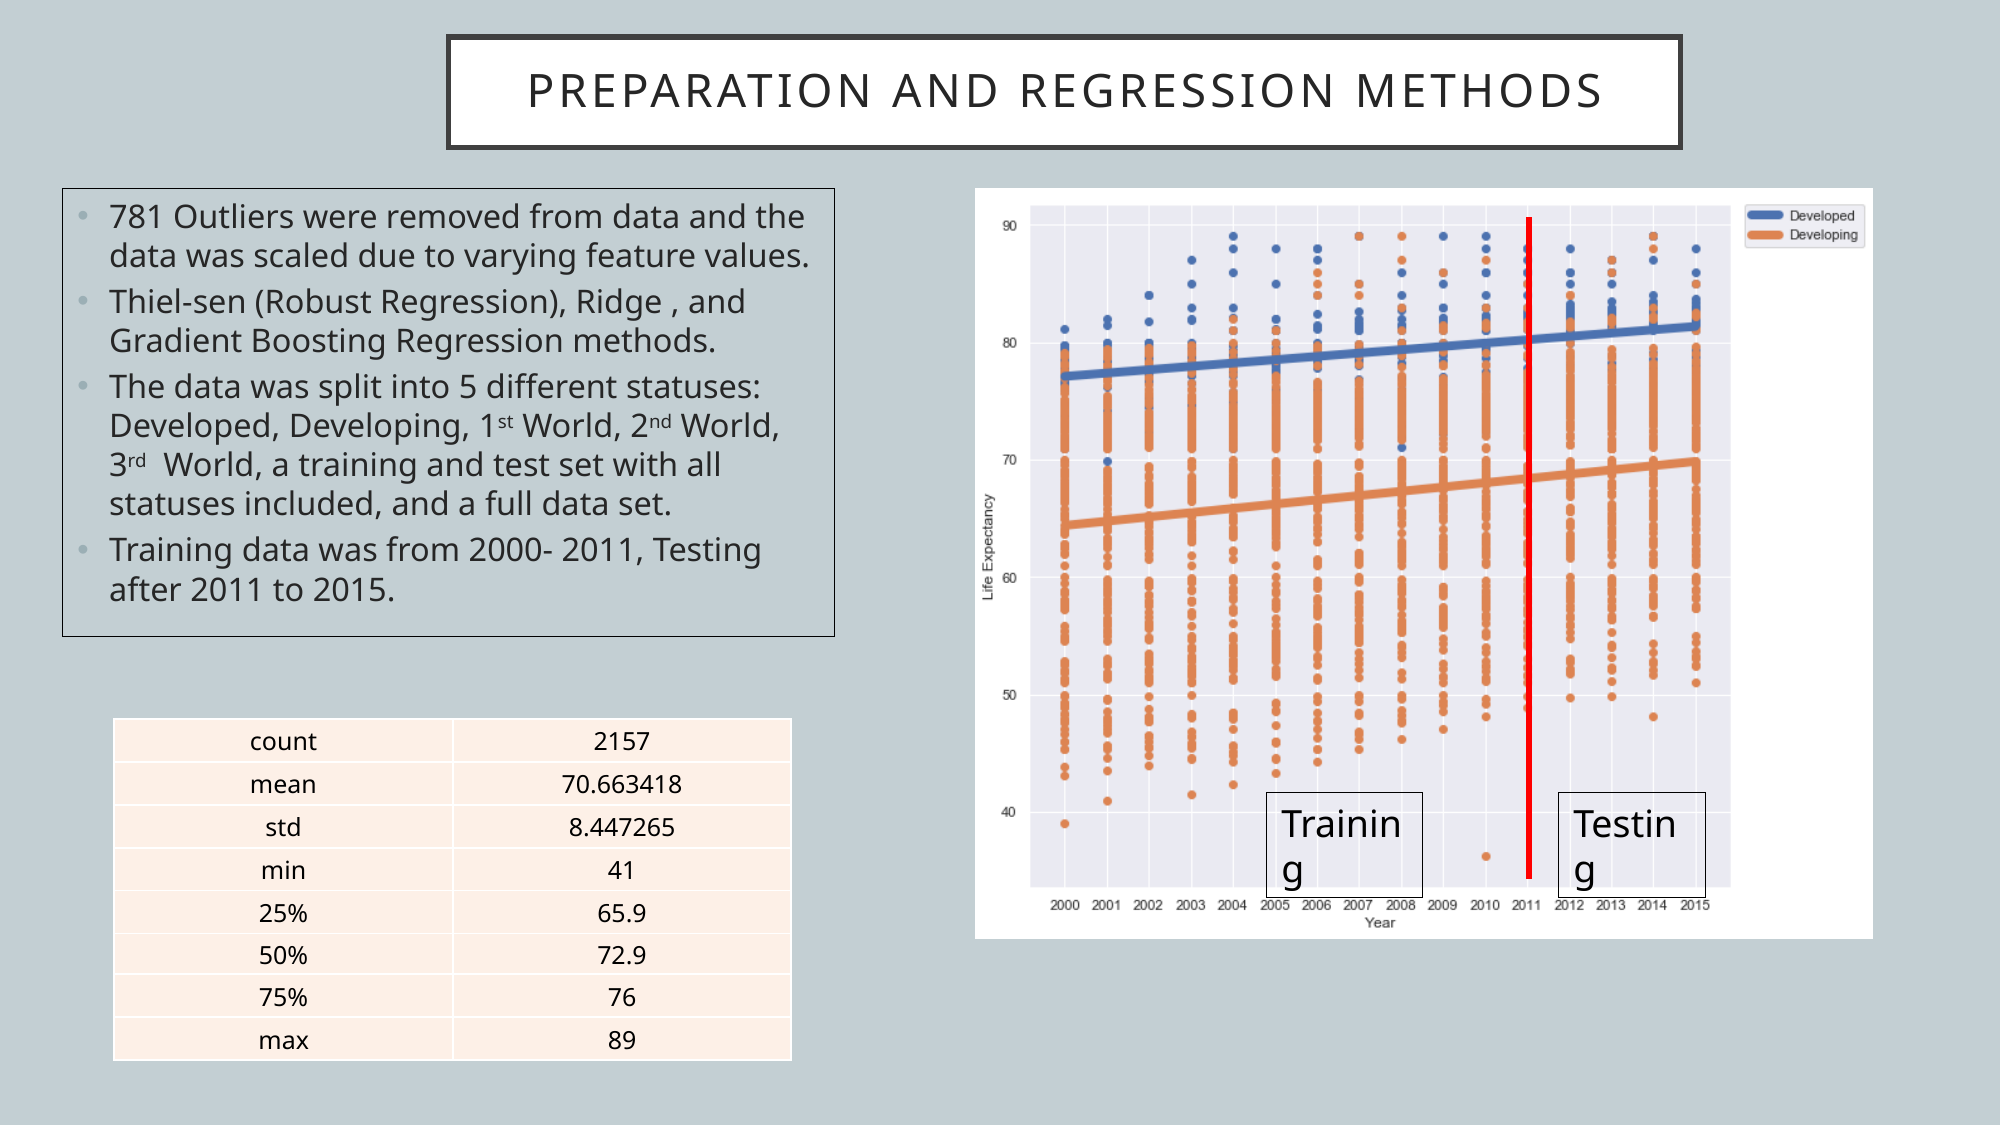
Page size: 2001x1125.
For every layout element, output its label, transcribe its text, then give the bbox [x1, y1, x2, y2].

table_cell max [115, 1018, 452, 1059]
table_cell 50% [115, 934, 452, 973]
table_cell 70.663418 [454, 763, 790, 804]
table_cell 75% [115, 975, 452, 1016]
table_header count [115, 720, 452, 761]
table_cell mean [115, 763, 452, 804]
table_cell 8.447265 [454, 806, 790, 847]
list 781 Outliers were removed from data and the data was scaled due to varying feature values. Thiel-sen (Robust Regression), Ridge , and Gradient Boosting Regression methods. The data was split into 5 different statuses: Developed, Developing, 1st World, 2nd World, 3rd World, a training and test set with all statuses included, and a full data set. Training data was from 2000- 2011, Testing after 2011 to 2015. [62, 188, 835, 637]
table_cell 41 [454, 849, 790, 890]
table_cell min [115, 849, 452, 890]
table_cell 89 [454, 1018, 790, 1059]
table_cell 72.9 [454, 934, 790, 973]
title Preparation and regression methods [446, 34, 1683, 150]
table_cell 65.9 [454, 891, 790, 933]
table_cell 76 [454, 975, 790, 1016]
table_cell std [115, 806, 452, 847]
table_cell 25% [115, 891, 452, 933]
picture [975, 188, 1873, 939]
table_header 2157 [454, 720, 790, 761]
